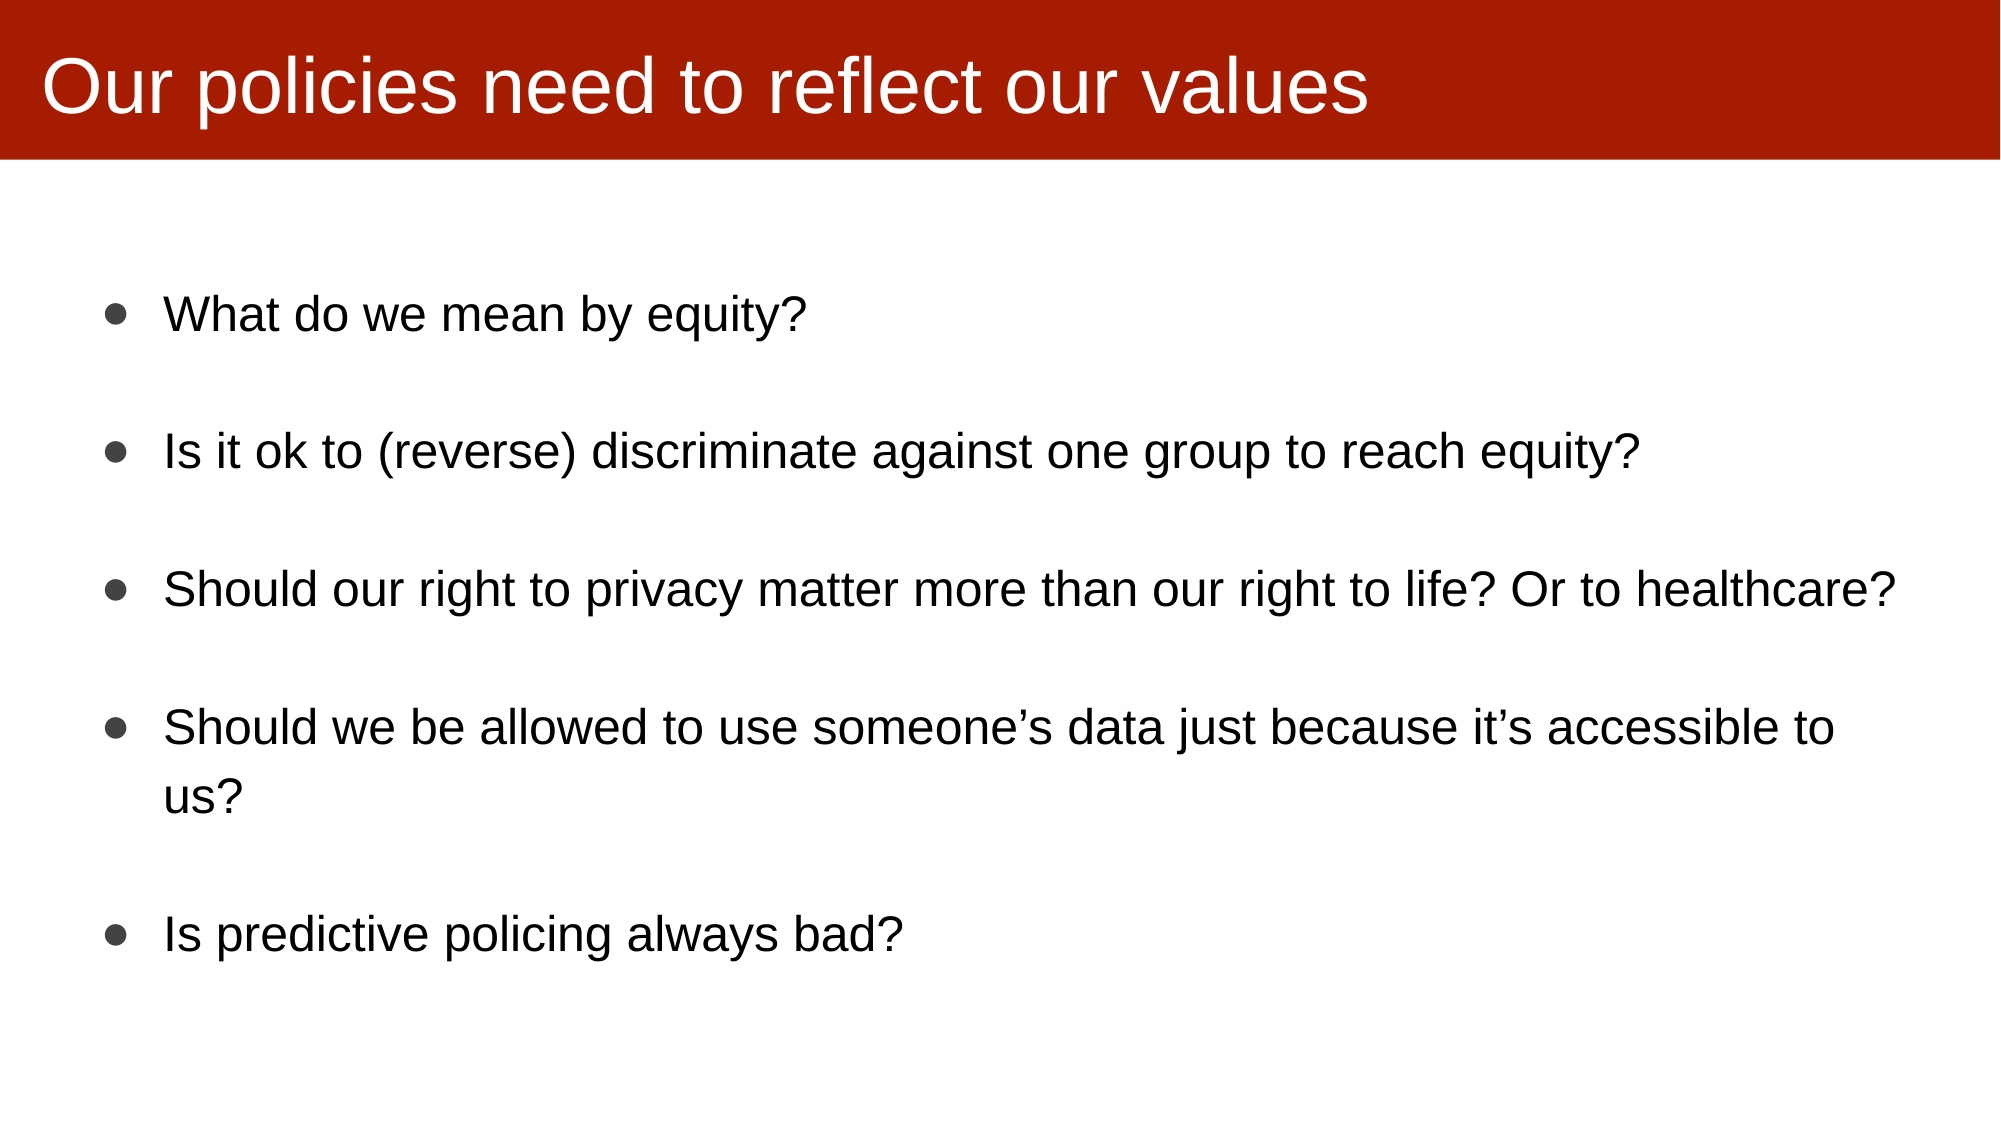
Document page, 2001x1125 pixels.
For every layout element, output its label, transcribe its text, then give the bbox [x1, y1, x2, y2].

title Our policies need to reflect our values [21, 14, 1932, 140]
list What do we mean by equity? Is it ok to (reverse) discriminate against one group to reach equity? Should our right to privacy matter more than our right to life? Or to healthcare? Should we be allowed to use someone’s data just because it’s accessible to us? Is predictive policing always bad? [68, 252, 1932, 1000]
